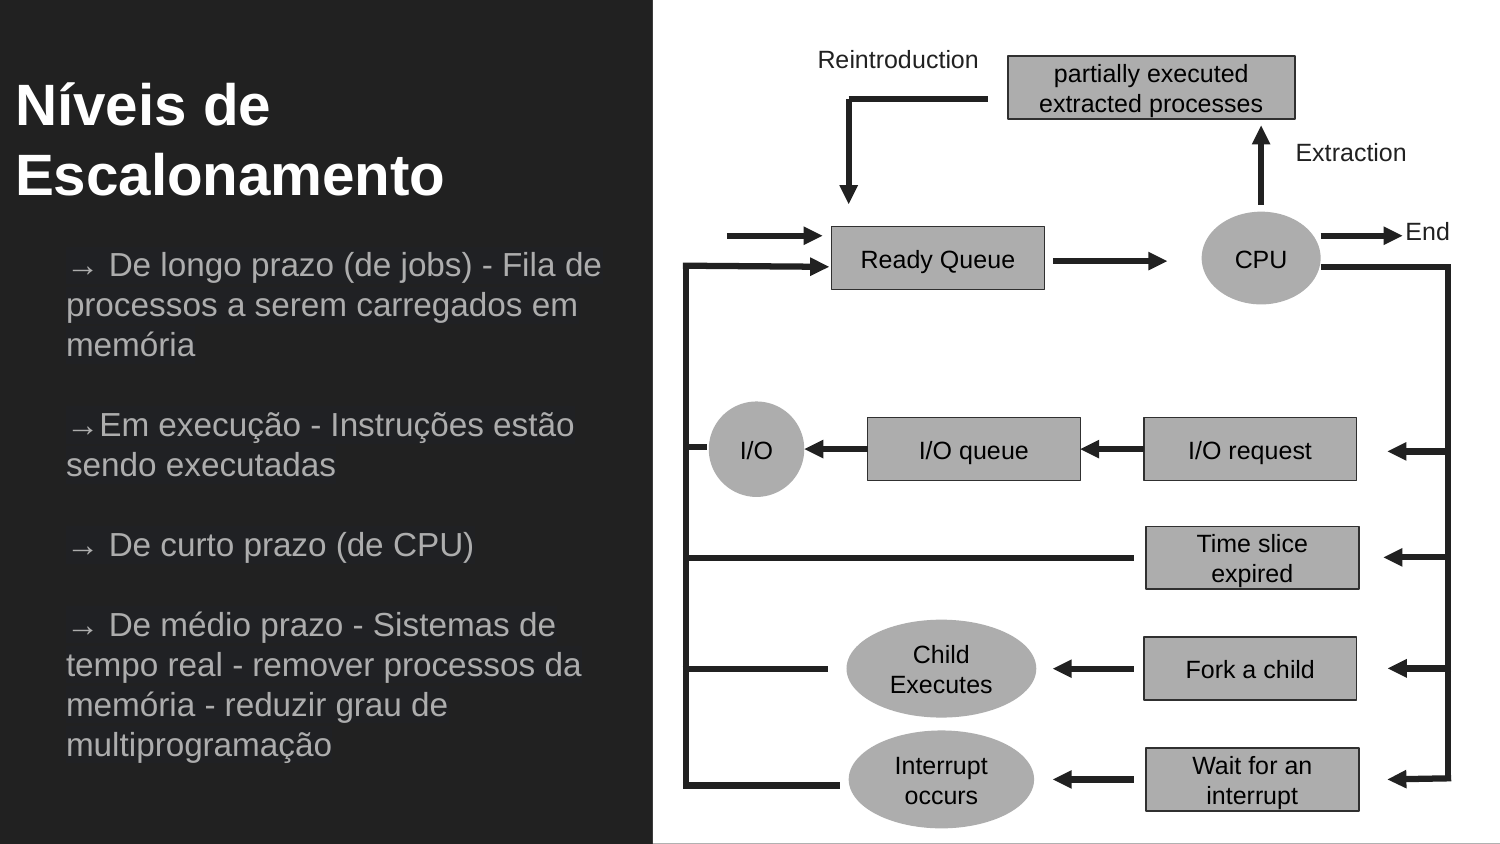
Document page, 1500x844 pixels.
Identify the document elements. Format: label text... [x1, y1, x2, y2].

text_box Extraction [1280, 121, 1500, 182]
text_box partially executed extracted processes [1008, 55, 1295, 119]
text_box Níveis de Escalonamento [0, 52, 703, 212]
text_box CPU [1201, 211, 1321, 305]
text_box Reintroduction [802, 28, 1016, 88]
text_box Time slice expired [1146, 526, 1359, 590]
text_box I/O queue [867, 417, 1081, 481]
text_box Ready Queue [831, 226, 1045, 290]
subtitle → De longo prazo (de jobs) - Fila de processos a serem carregados em memória →Em execução - Instruções estão sendo executadas → De curto prazo (de CPU) → De médio prazo - Sistemas de tempo real - remover processos da memória - reduzir grau de multiprogramação [51, 188, 671, 595]
text_box Child Executes [846, 619, 1037, 718]
text_box I/O request [1143, 417, 1357, 481]
text_box I/O [708, 401, 805, 497]
text_box Wait for an interrupt [1146, 747, 1359, 811]
text_box End [1390, 200, 1500, 261]
text_box [652, 0, 1500, 844]
text_box Interrupt occurs [848, 730, 1035, 829]
text_box Fork a child [1143, 637, 1357, 701]
